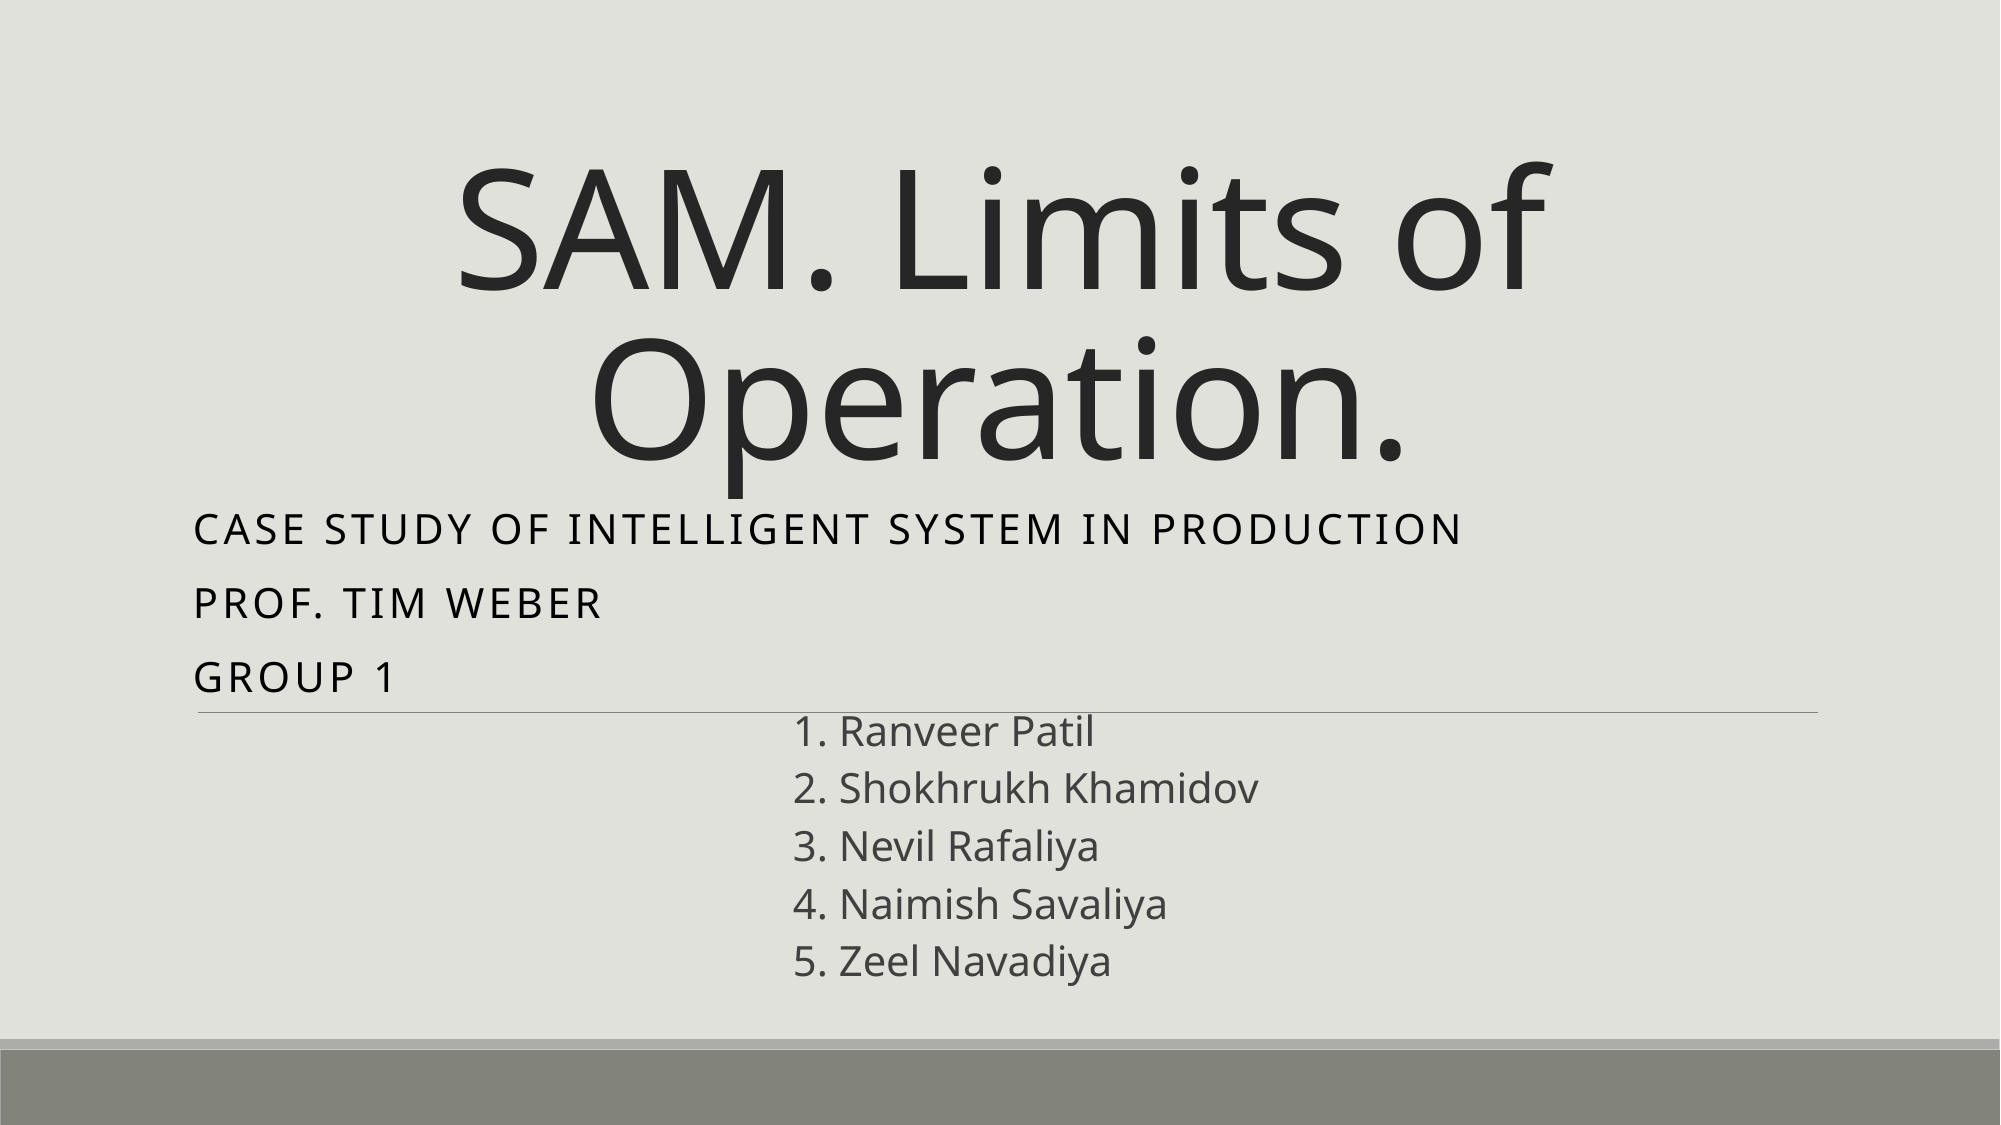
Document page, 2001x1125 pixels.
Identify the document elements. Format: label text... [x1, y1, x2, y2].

title SAM. Limits of Operation. [249, 27, 1750, 501]
subtitle Case Study Of Intelligent System In Production Prof. Tim Weber Group 1 1. Ranveer Patil 2. Shokhrukh Khamidov 3. Nevil Rafaliya 4. Naimish Savaliya 5. Zeel Navadiya [177, 501, 1750, 1047]
